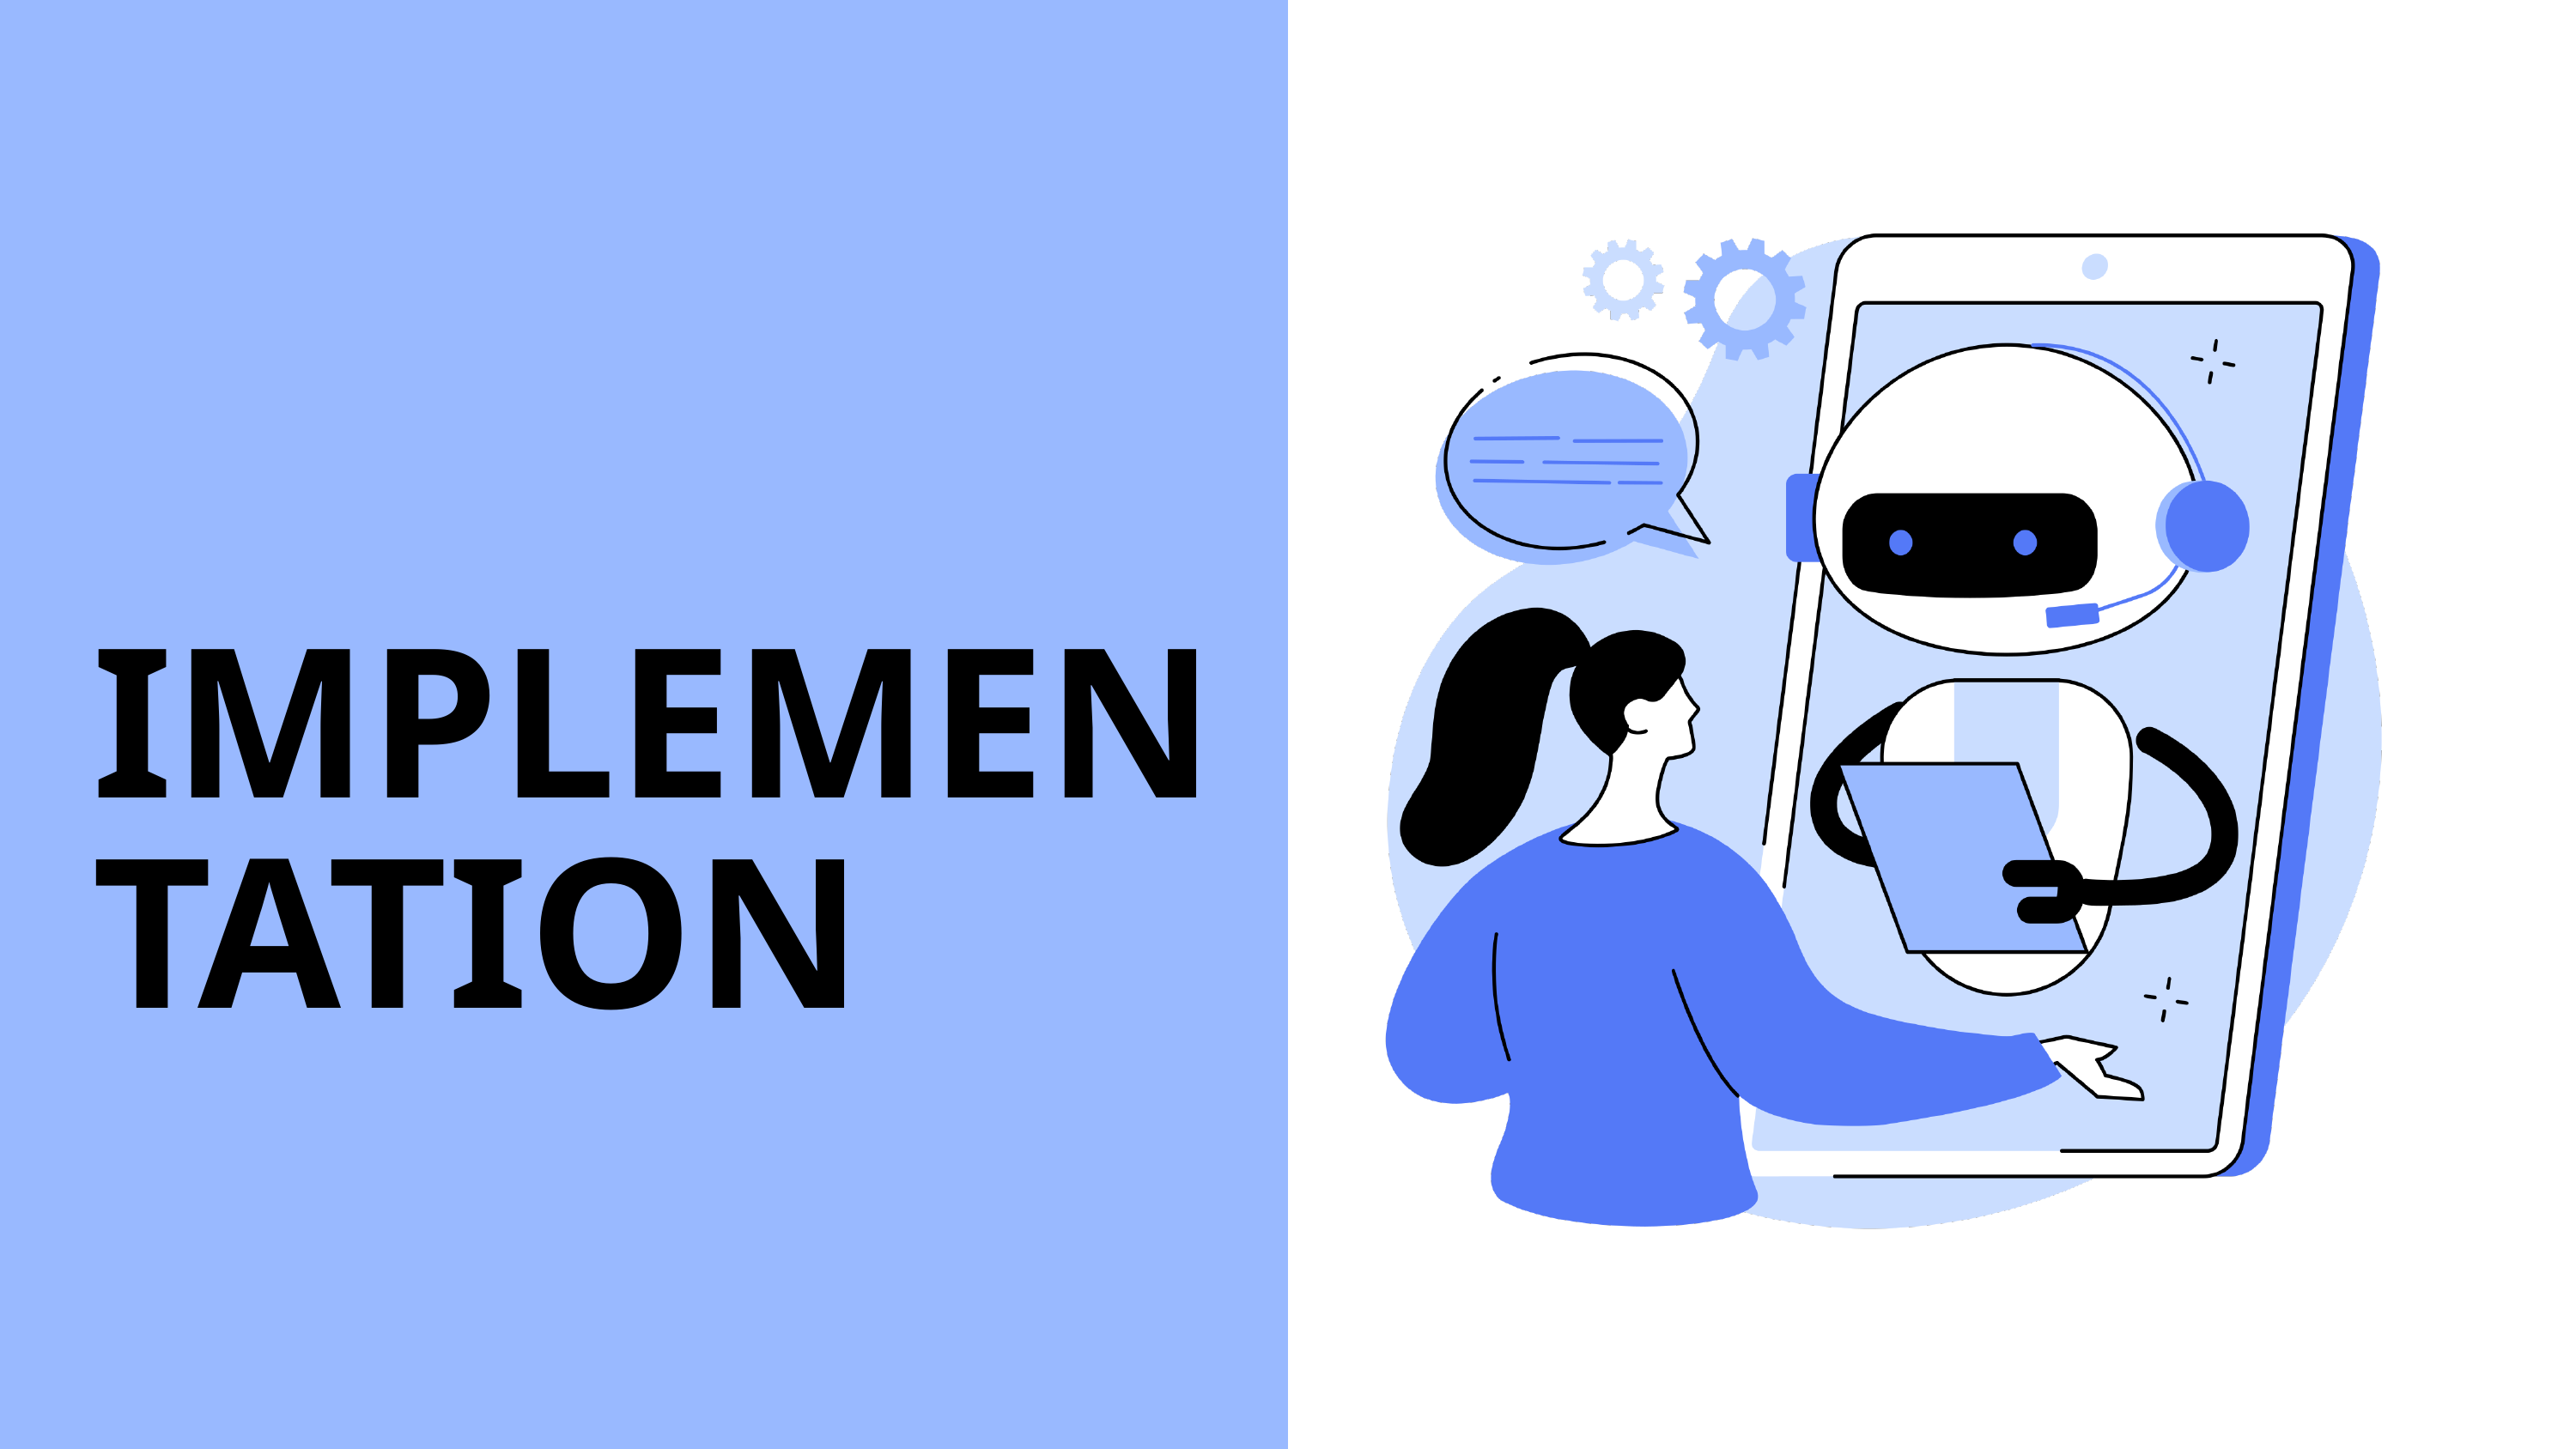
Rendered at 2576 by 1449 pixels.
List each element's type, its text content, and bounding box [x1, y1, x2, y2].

text_box IMPLEMENTATION [92, 629, 1220, 1050]
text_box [1287, 0, 2576, 1449]
